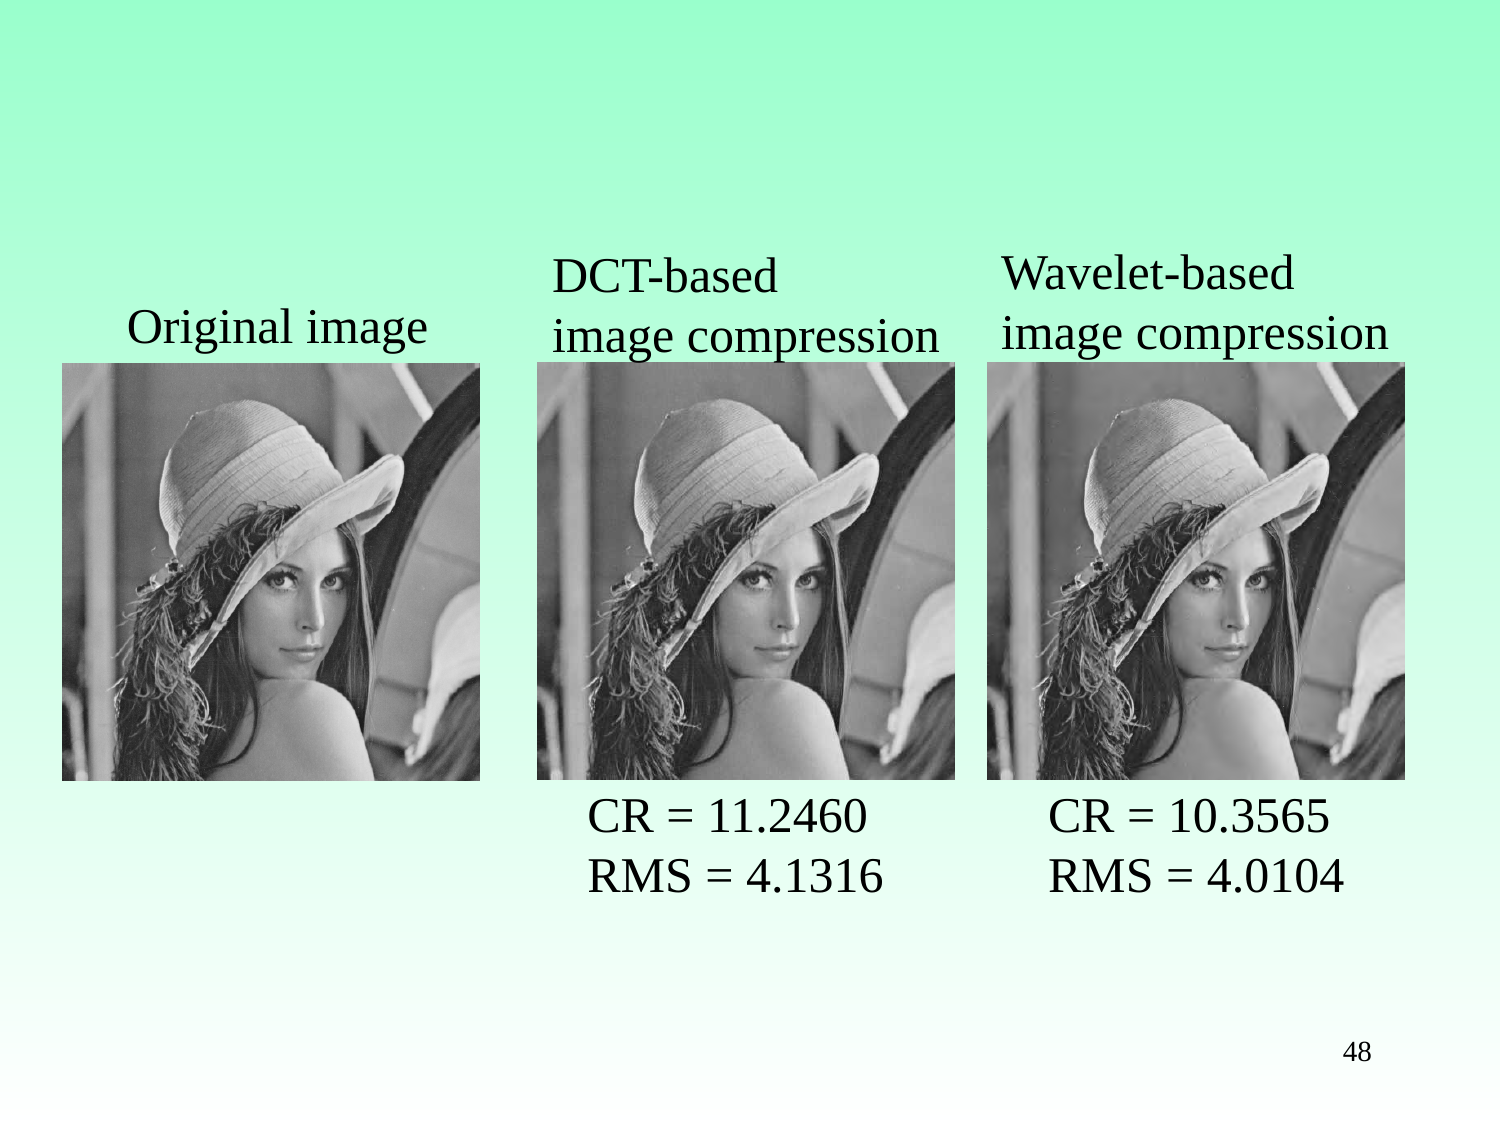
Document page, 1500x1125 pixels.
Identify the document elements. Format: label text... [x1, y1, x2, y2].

slide_number 48 [1074, 1024, 1388, 1101]
picture [987, 362, 1405, 780]
text_box Original image [112, 285, 454, 361]
text_box CR = 11.2460 RMS = 4.1316 [572, 788, 900, 910]
picture [62, 363, 480, 781]
text_box CR = 10.3565 RMS = 4.0104 [1033, 788, 1363, 910]
text_box Wavelet-based image compression [986, 231, 1405, 361]
text_box DCT-based image compression [537, 234, 961, 370]
picture [537, 362, 955, 780]
